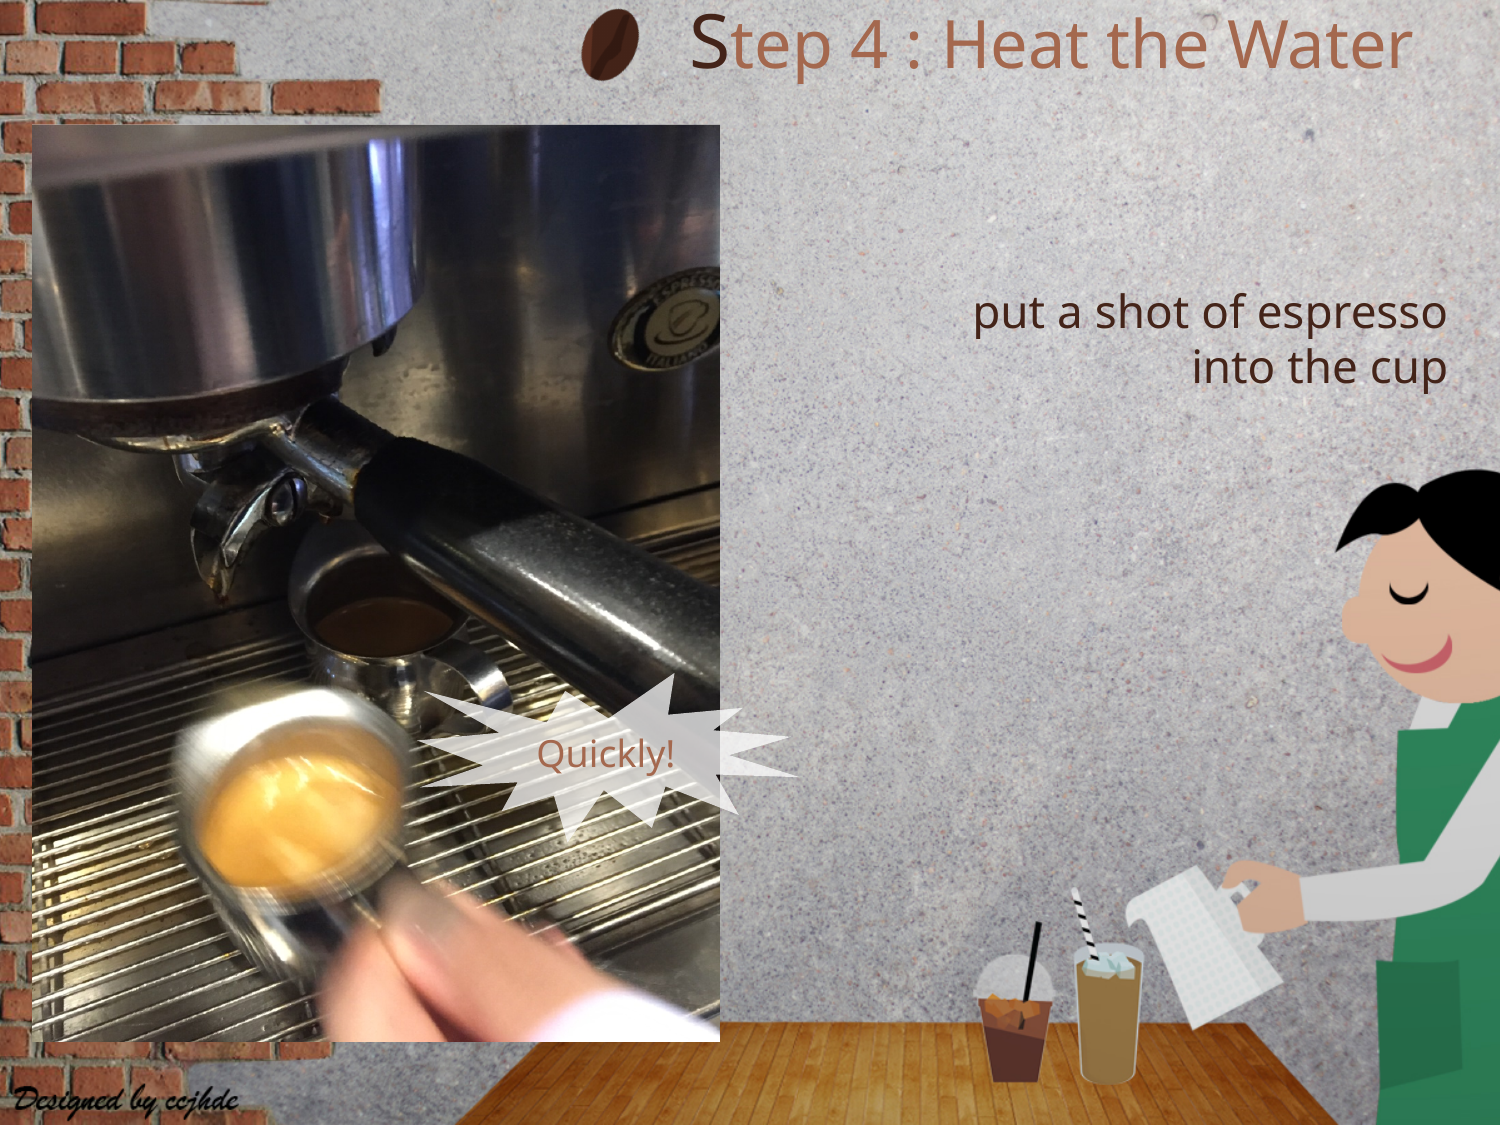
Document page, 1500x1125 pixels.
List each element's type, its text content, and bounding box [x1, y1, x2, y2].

text_box Step 4 : Heat the Water [674, 0, 1448, 92]
text_box put a shot of espresso into the cup [957, 275, 1464, 401]
picture [0, 0, 1500, 1125]
